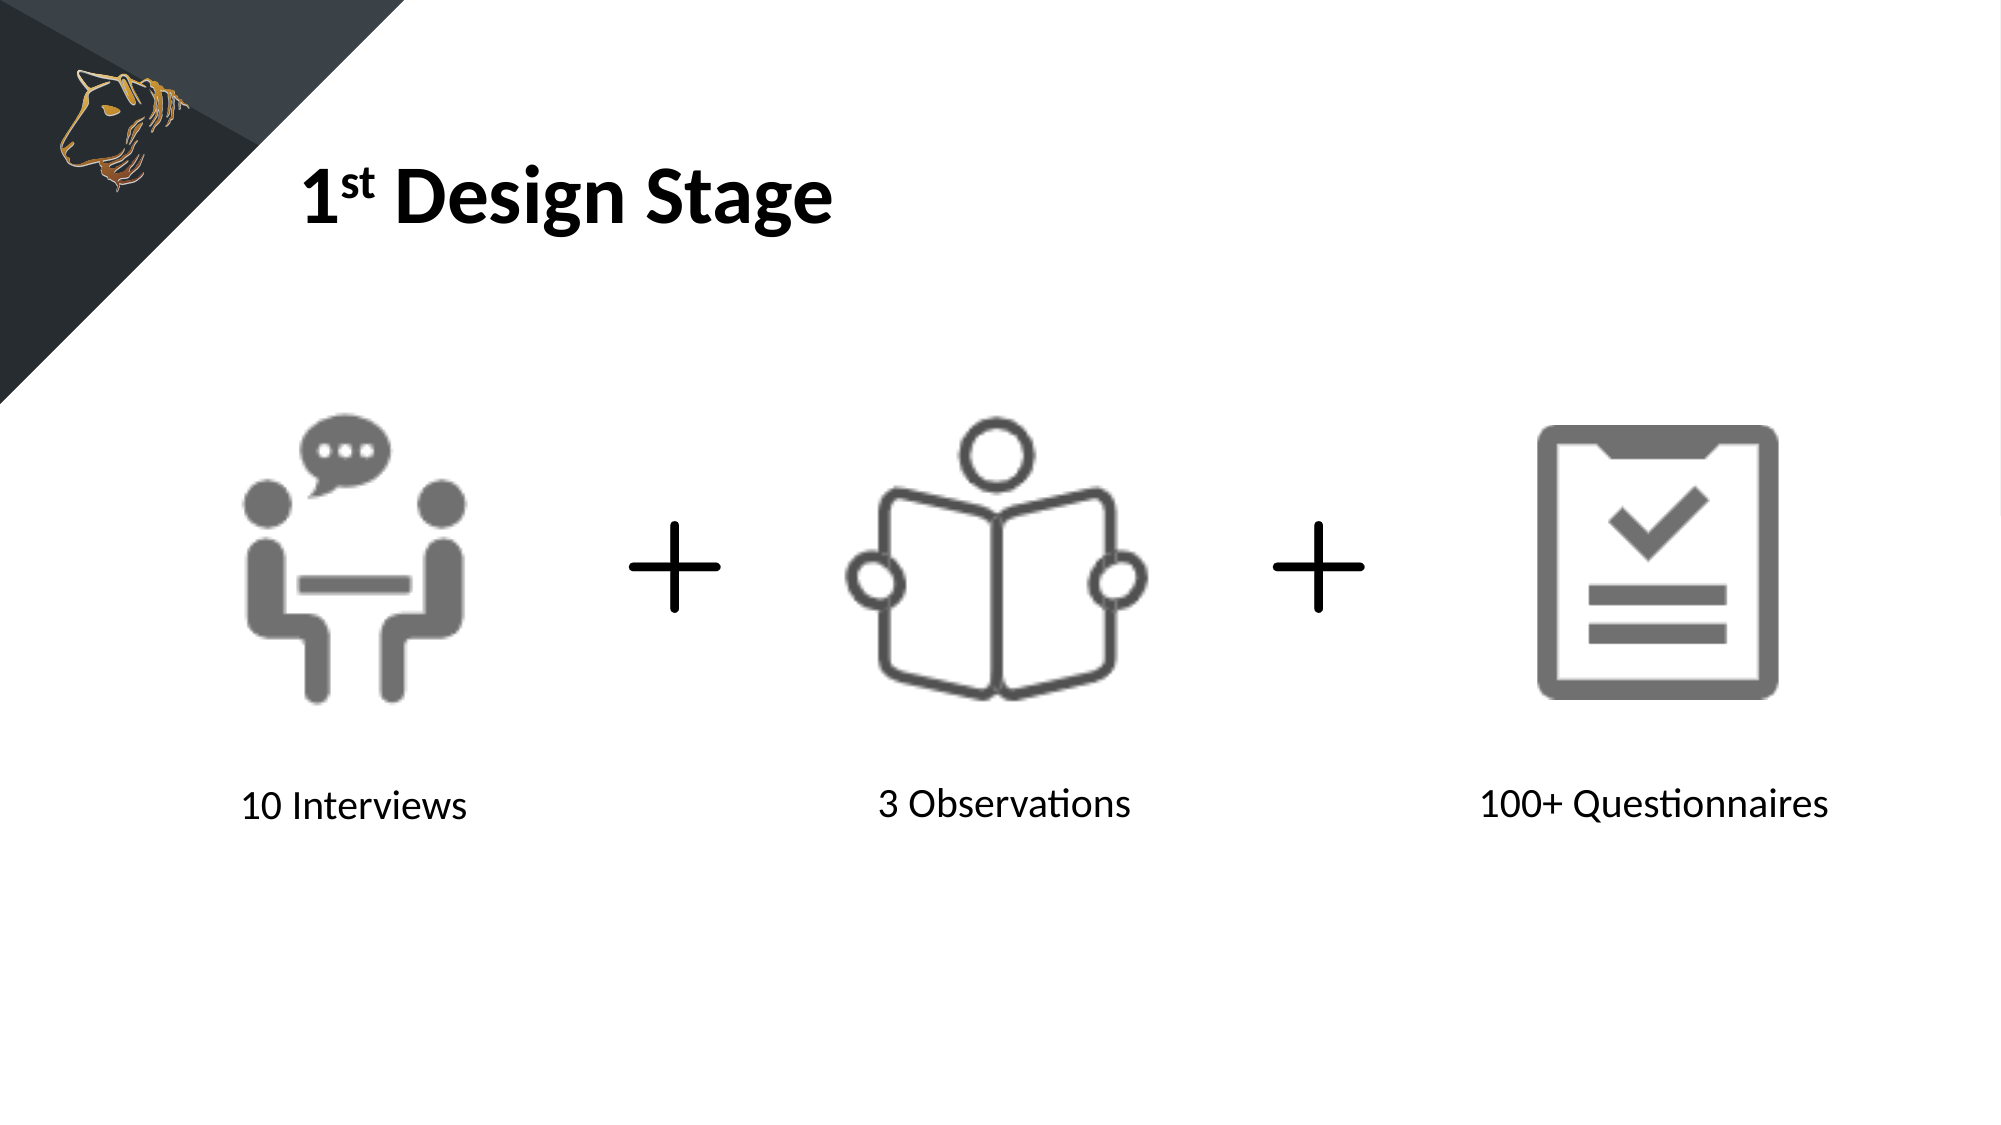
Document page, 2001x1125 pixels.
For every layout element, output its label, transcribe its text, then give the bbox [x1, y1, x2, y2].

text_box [180, 384, 636, 836]
picture [611, 503, 738, 630]
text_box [1464, 425, 1848, 835]
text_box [804, 366, 1388, 835]
picture [1255, 503, 1383, 630]
text_box 1st Design Stage [283, 144, 1086, 233]
picture [52, 60, 199, 194]
